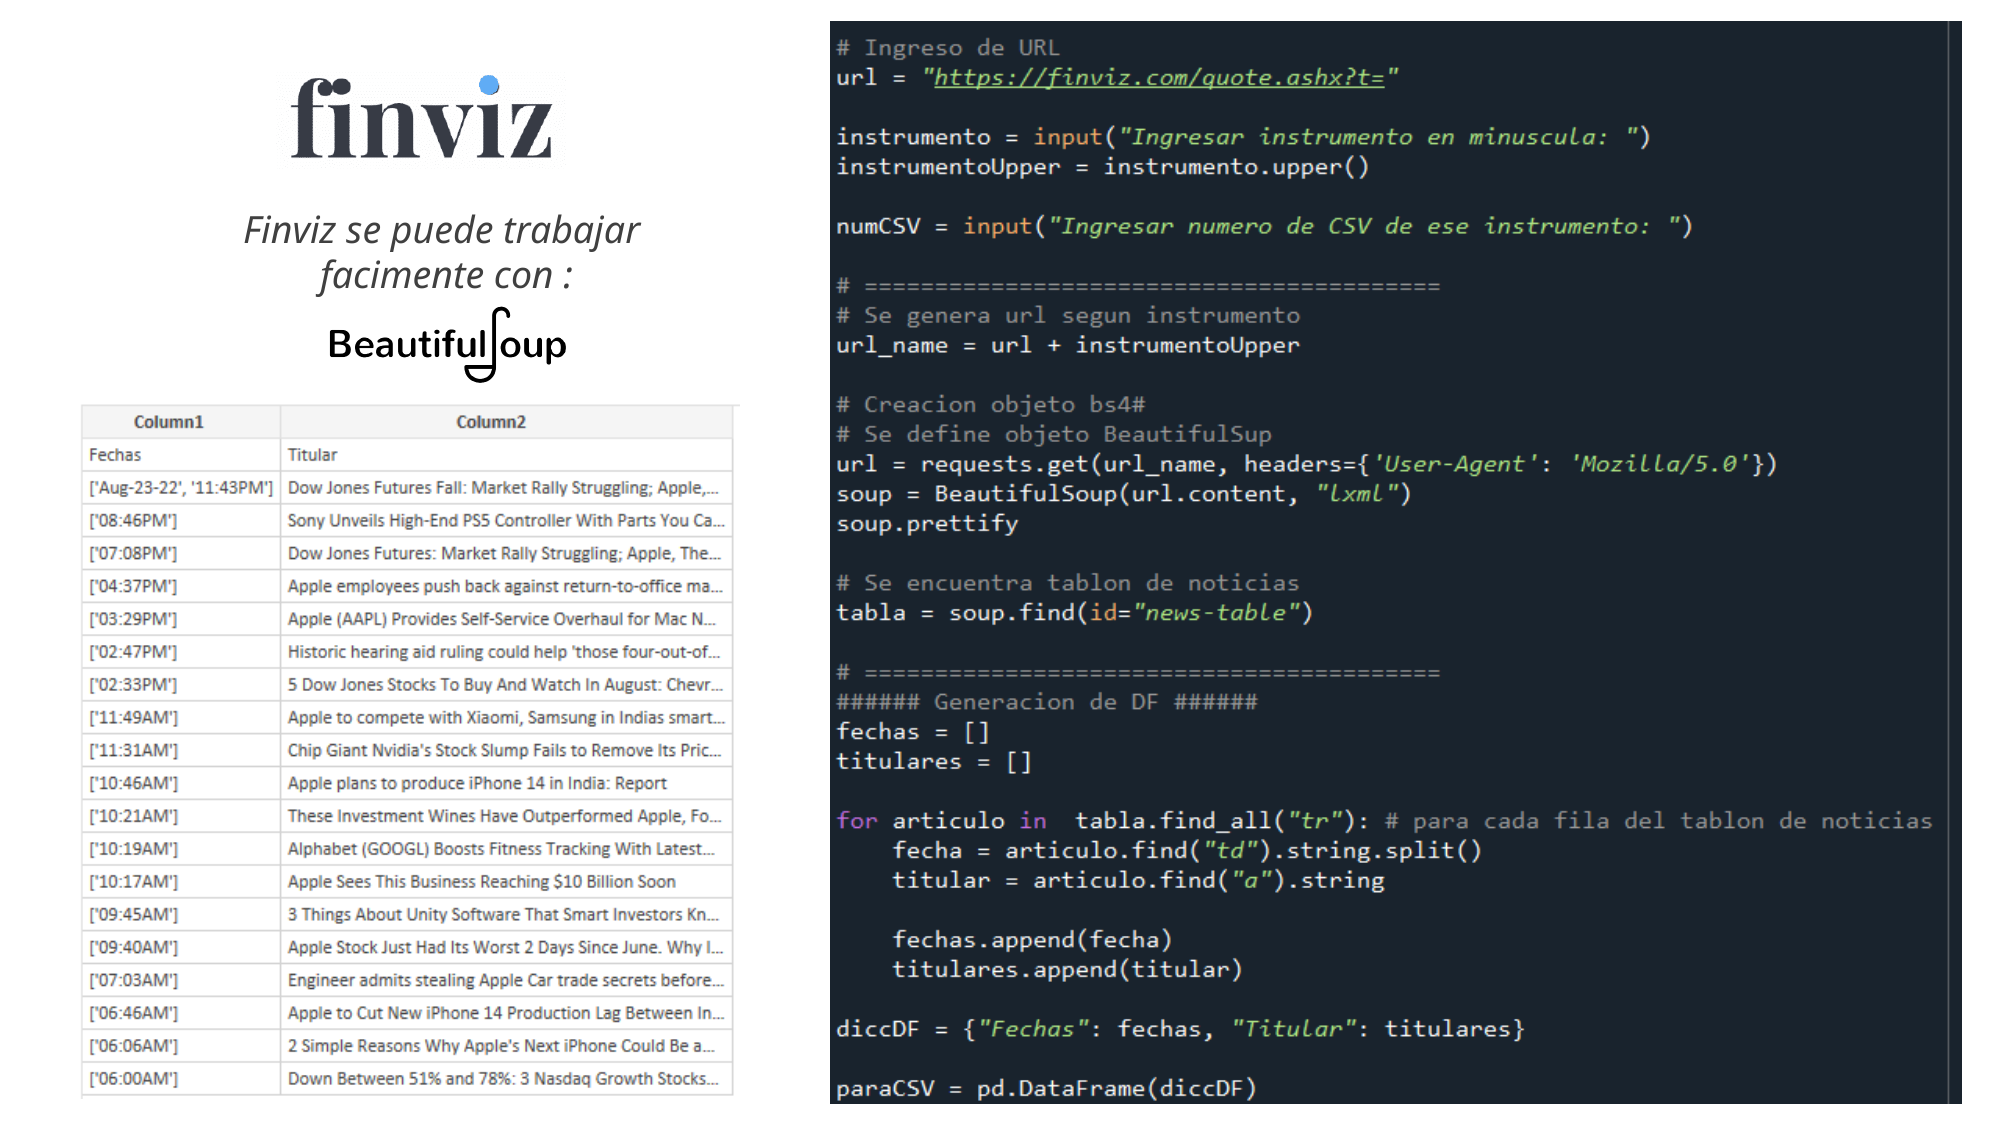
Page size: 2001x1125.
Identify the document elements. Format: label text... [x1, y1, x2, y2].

picture [274, 69, 567, 169]
picture [830, 21, 1962, 1104]
picture [72, 282, 740, 1099]
text_box Finviz se puede trabajar facimente con : [112, 198, 781, 303]
